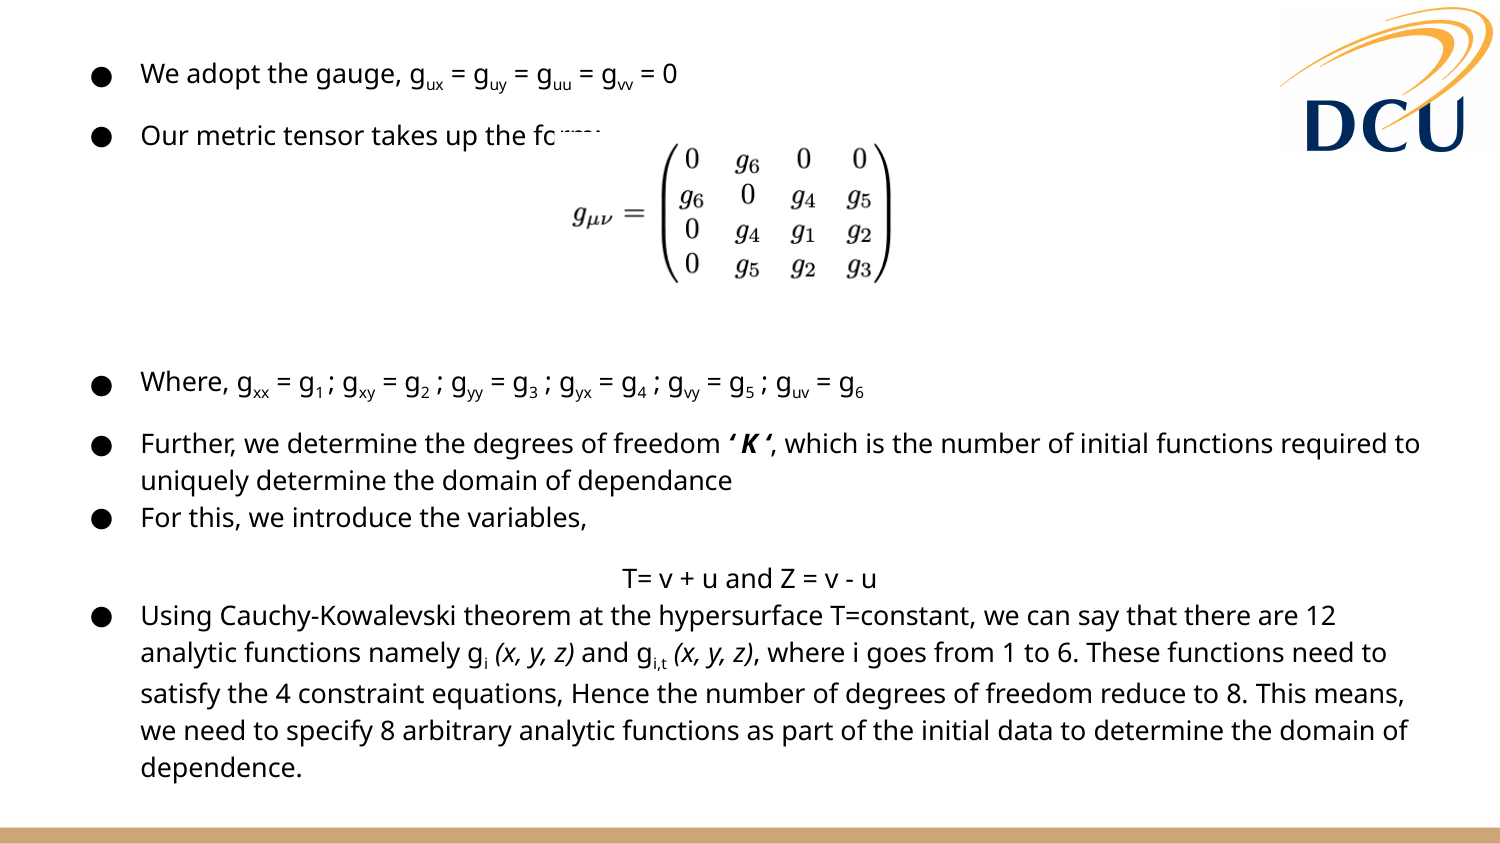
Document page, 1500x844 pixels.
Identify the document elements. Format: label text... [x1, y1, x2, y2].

list We adopt the gauge, gux = guy = guu = gvv = 0 Our metric tensor takes up the form: Where, gxx = g1 ; gxy = g2 ; gyy = g3 ; gyx = g4 ; gvy = g5 ; guv = g6 Further, we determine the degrees of freedom ‘ K ‘, which is the number of initial functions required to uniquely determine the domain of dependance For this, we introduce the variables, T= v + u and Z = v - u Using Cauchy-Kowalevski theorem at the hypersurface T=constant, we can say that there are 12 analytic functions namely gi (x, y, z) and gi,t (x, y, z), where i goes from 1 to 6. These functions need to satisfy the 4 constraint equations, Hence the number of degrees of freedom reduce to 8. This means, we need to specify 8 arbitrary analytic functions as part of the initial data to determine the domain of dependence. [51, 36, 1449, 805]
picture [1280, 7, 1493, 152]
picture [554, 132, 946, 290]
